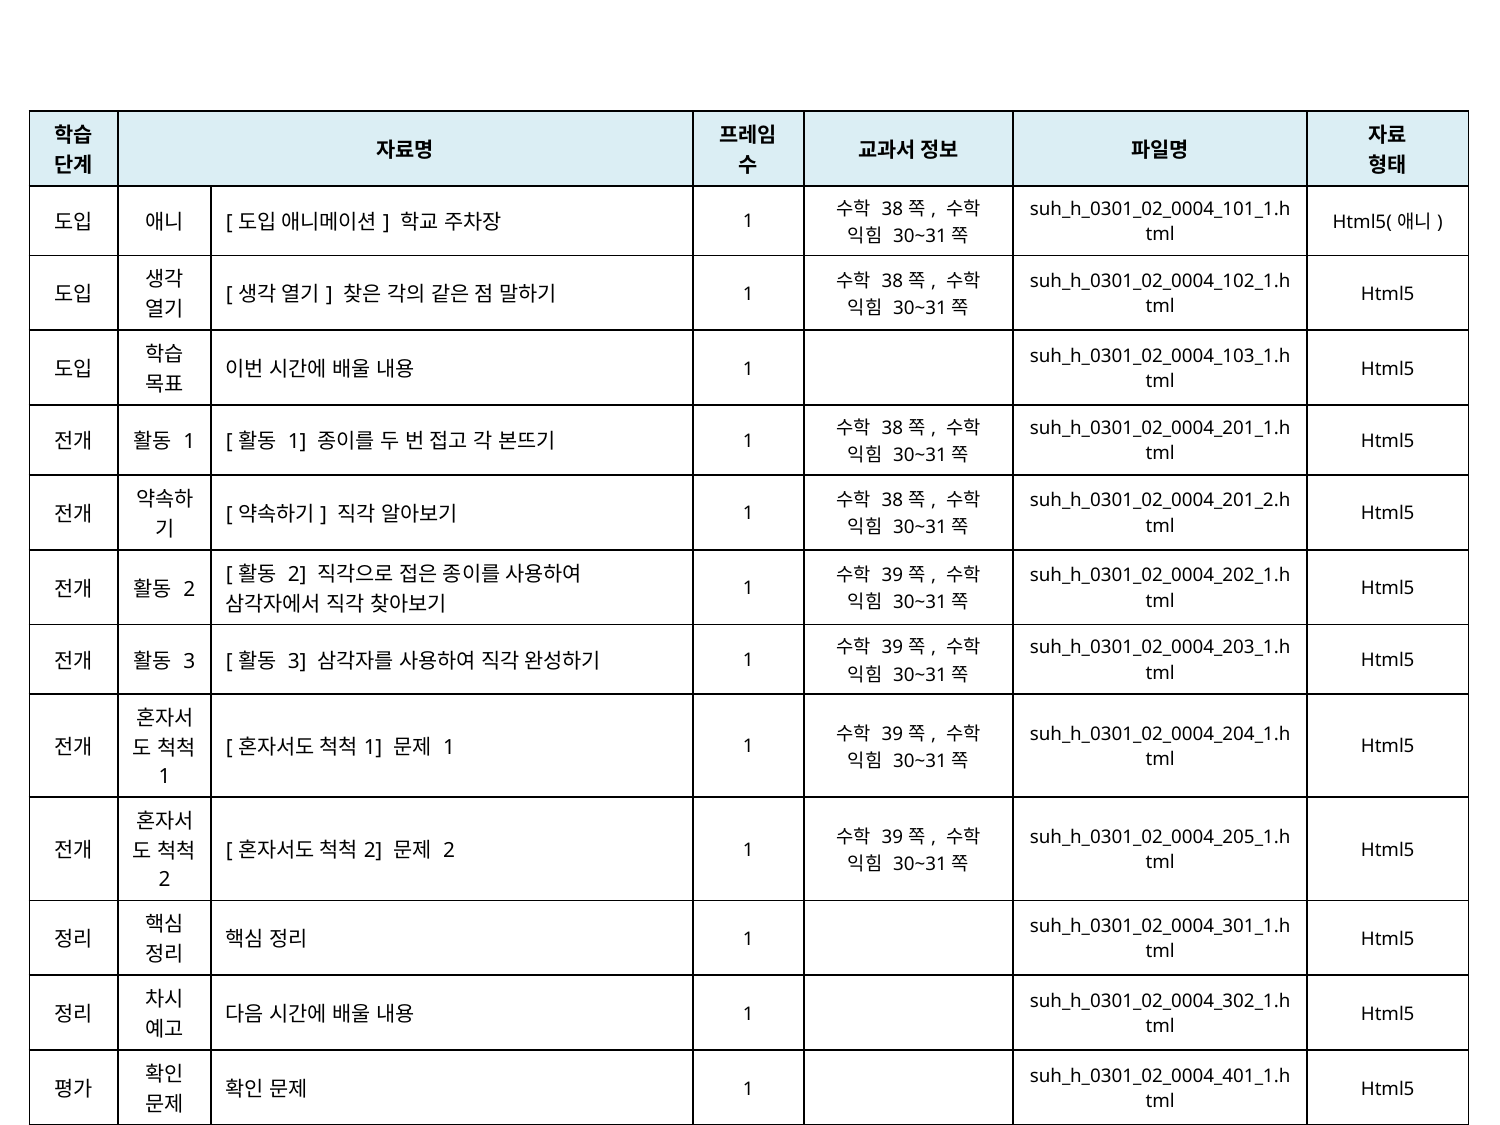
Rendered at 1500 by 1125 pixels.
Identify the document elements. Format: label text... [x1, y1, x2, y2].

table_cell 약속하기 [119, 476, 210, 549]
table_cell 1 [694, 406, 803, 474]
table_cell 1 [694, 331, 803, 404]
table_cell 수학 39쪽, 수학 익힘 30~31쪽 [805, 695, 1012, 796]
table_cell 활동 1 [119, 406, 210, 474]
table_cell 차시 예고 [119, 976, 210, 1049]
table_cell suh_h_0301_02_0004_201_1.html [1014, 406, 1306, 474]
table_cell 수학 38쪽, 수학 익힘 30~31쪽 [805, 406, 1012, 474]
table_cell suh_h_0301_02_0004_401_1.html [1014, 1051, 1306, 1124]
table_header 자료명 [119, 112, 692, 185]
table_cell Html5 [1308, 256, 1468, 329]
table_cell 1 [694, 1051, 803, 1124]
table_cell 애니 [119, 187, 210, 255]
table_cell 전개 [30, 695, 117, 796]
table_cell Html5 [1308, 901, 1468, 974]
table_cell suh_h_0301_02_0004_201_2.html [1014, 476, 1306, 549]
table_cell 1 [694, 901, 803, 974]
table_header 교과서 정보 [805, 112, 1012, 185]
table_cell Html5 [1308, 551, 1468, 624]
table_cell [활동 3] 삼각자를 사용하여 직각 완성하기 [212, 625, 692, 693]
table_header 파일명 [1014, 112, 1306, 185]
table_cell 1 [694, 625, 803, 693]
table_cell Html5 [1308, 476, 1468, 549]
table_cell suh_h_0301_02_0004_101_1.html [1014, 187, 1306, 255]
table_cell 전개 [30, 551, 117, 624]
table_cell 활동 2 [119, 551, 210, 624]
table_cell 전개 [30, 406, 117, 474]
table_cell 수학 38쪽, 수학 익힘 30~31쪽 [805, 256, 1012, 329]
table_cell Html5 [1308, 695, 1468, 796]
table_cell 혼자서도 척척1 [119, 695, 210, 796]
table_cell 확인 문제 [119, 1051, 210, 1124]
table_cell 평가 [30, 1051, 117, 1124]
table_cell Html5 [1308, 331, 1468, 404]
table_cell 생각 열기 [119, 256, 210, 329]
table_cell 수학 39쪽, 수학 익힘 30~31쪽 [805, 798, 1012, 900]
table_cell 1 [694, 551, 803, 624]
table_cell Html5 [1308, 625, 1468, 693]
table_cell Html5 [1308, 798, 1468, 900]
table_cell [약속하기] 직각 알아보기 [212, 476, 692, 549]
table_cell suh_h_0301_02_0004_301_1.html [1014, 901, 1306, 974]
table_cell Html5 [1308, 406, 1468, 474]
table_cell suh_h_0301_02_0004_202_1.html [1014, 551, 1306, 624]
table_cell 1 [694, 798, 803, 900]
table_cell 핵심 정리 [212, 901, 692, 974]
table_cell [805, 901, 1012, 974]
table_cell 학습 목표 [119, 331, 210, 404]
table_cell 정리 [30, 901, 117, 974]
table_cell 1 [694, 476, 803, 549]
table_cell 수학 38쪽, 수학 익힘 30~31쪽 [805, 476, 1012, 549]
table_header 프레임 수 [694, 112, 803, 185]
table_cell 전개 [30, 476, 117, 549]
table_cell 수학 39쪽, 수학 익힘 30~31쪽 [805, 551, 1012, 624]
table_cell suh_h_0301_02_0004_205_1.html [1014, 798, 1306, 900]
table_cell 도입 [30, 331, 117, 404]
table_cell Html5(애니) [1308, 187, 1468, 255]
table_cell 전개 [30, 625, 117, 693]
table_cell suh_h_0301_02_0004_103_1.html [1014, 331, 1306, 404]
table_cell 1 [694, 976, 803, 1049]
table_header 학습 단계 [30, 112, 117, 185]
table_cell 도입 [30, 187, 117, 255]
table_cell [혼자서도 척척1] 문제 1 [212, 695, 692, 796]
table_cell [혼자서도 척척2] 문제 2 [212, 798, 692, 900]
table_cell Html5 [1308, 976, 1468, 1049]
table_cell 수학 38쪽, 수학 익힘 30~31쪽 [805, 187, 1012, 255]
table_cell [도입 애니메이션] 학교 주차장 [212, 187, 692, 255]
table_cell 정리 [30, 976, 117, 1049]
table_cell suh_h_0301_02_0004_102_1.html [1014, 256, 1306, 329]
table_cell 도입 [30, 256, 117, 329]
table_cell 다음 시간에 배울 내용 [212, 976, 692, 1049]
table_cell 이번 시간에 배울 내용 [212, 331, 692, 404]
table_cell [활동 1] 종이를 두 번 접고 각 본뜨기 [212, 406, 692, 474]
table_cell 핵심 정리 [119, 901, 210, 974]
table_cell 활동 3 [119, 625, 210, 693]
table_cell [활동 2] 직각으로 접은 종이를 사용하여 삼각자에서 직각 찾아보기 [212, 551, 692, 624]
table_cell 1 [694, 187, 803, 255]
table_cell suh_h_0301_02_0004_302_1.html [1014, 976, 1306, 1049]
table_cell [805, 976, 1012, 1049]
table_header 자료 형태 [1308, 112, 1468, 185]
table_cell 1 [694, 256, 803, 329]
table_cell [생각 열기] 찾은 각의 같은 점 말하기 [212, 256, 692, 329]
table_cell [805, 1051, 1012, 1124]
table_cell suh_h_0301_02_0004_203_1.html [1014, 625, 1306, 693]
table_cell suh_h_0301_02_0004_204_1.html [1014, 695, 1306, 796]
table_cell 혼자서도 척척2 [119, 798, 210, 900]
table_cell 확인 문제 [212, 1051, 692, 1124]
table_cell [805, 331, 1012, 404]
table_cell 1 [694, 695, 803, 796]
table_cell 전개 [30, 798, 117, 900]
table_cell 수학 39쪽, 수학 익힘 30~31쪽 [805, 625, 1012, 693]
table_cell Html5 [1308, 1051, 1468, 1124]
